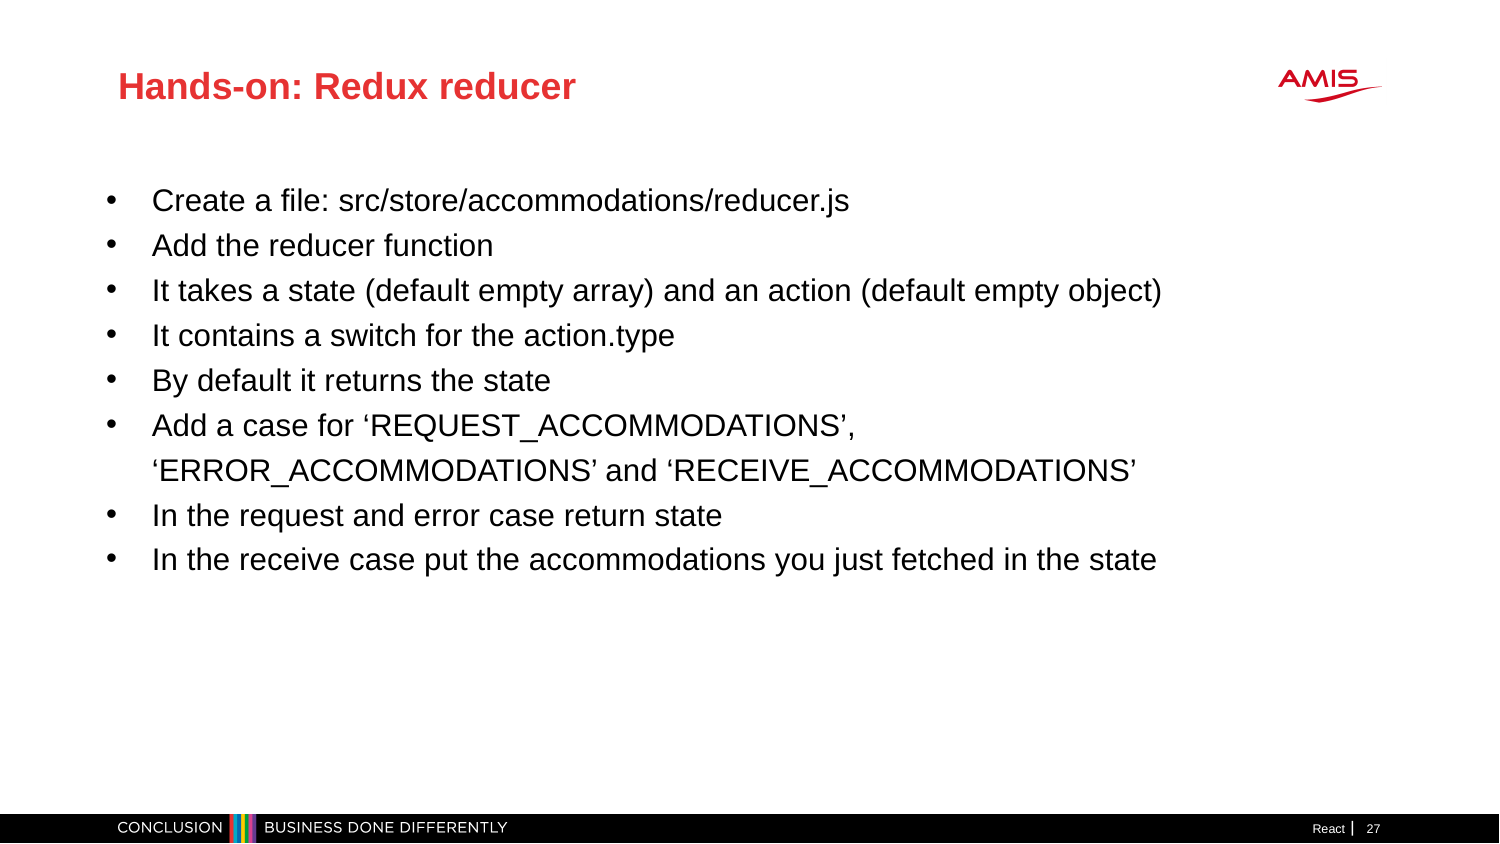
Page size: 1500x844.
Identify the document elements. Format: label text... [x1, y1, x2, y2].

text_box <number> [1358, 820, 1381, 838]
text_box Hands-on: Redux reducer [118, 47, 1204, 129]
picture [239, 814, 1499, 843]
text_box React [814, 820, 1346, 838]
picture [0, 814, 236, 843]
picture [1204, 58, 1387, 105]
text_box Create a file: src/store/accommodations/reducer.js Add the reducer function It takes a state (default empty array) and an action (default empty object) It contains a switch for the action.type By default it returns the state Add a case for ‘REQUEST_ACCOMMODATIONS’, ‘ERROR_ACCOMMODATIONS’ and ‘RECEIVE_ACCOMMODATIONS’ In the request and error case return state In the receive case put the accommodations you just fetched in the state [105, 128, 1191, 765]
